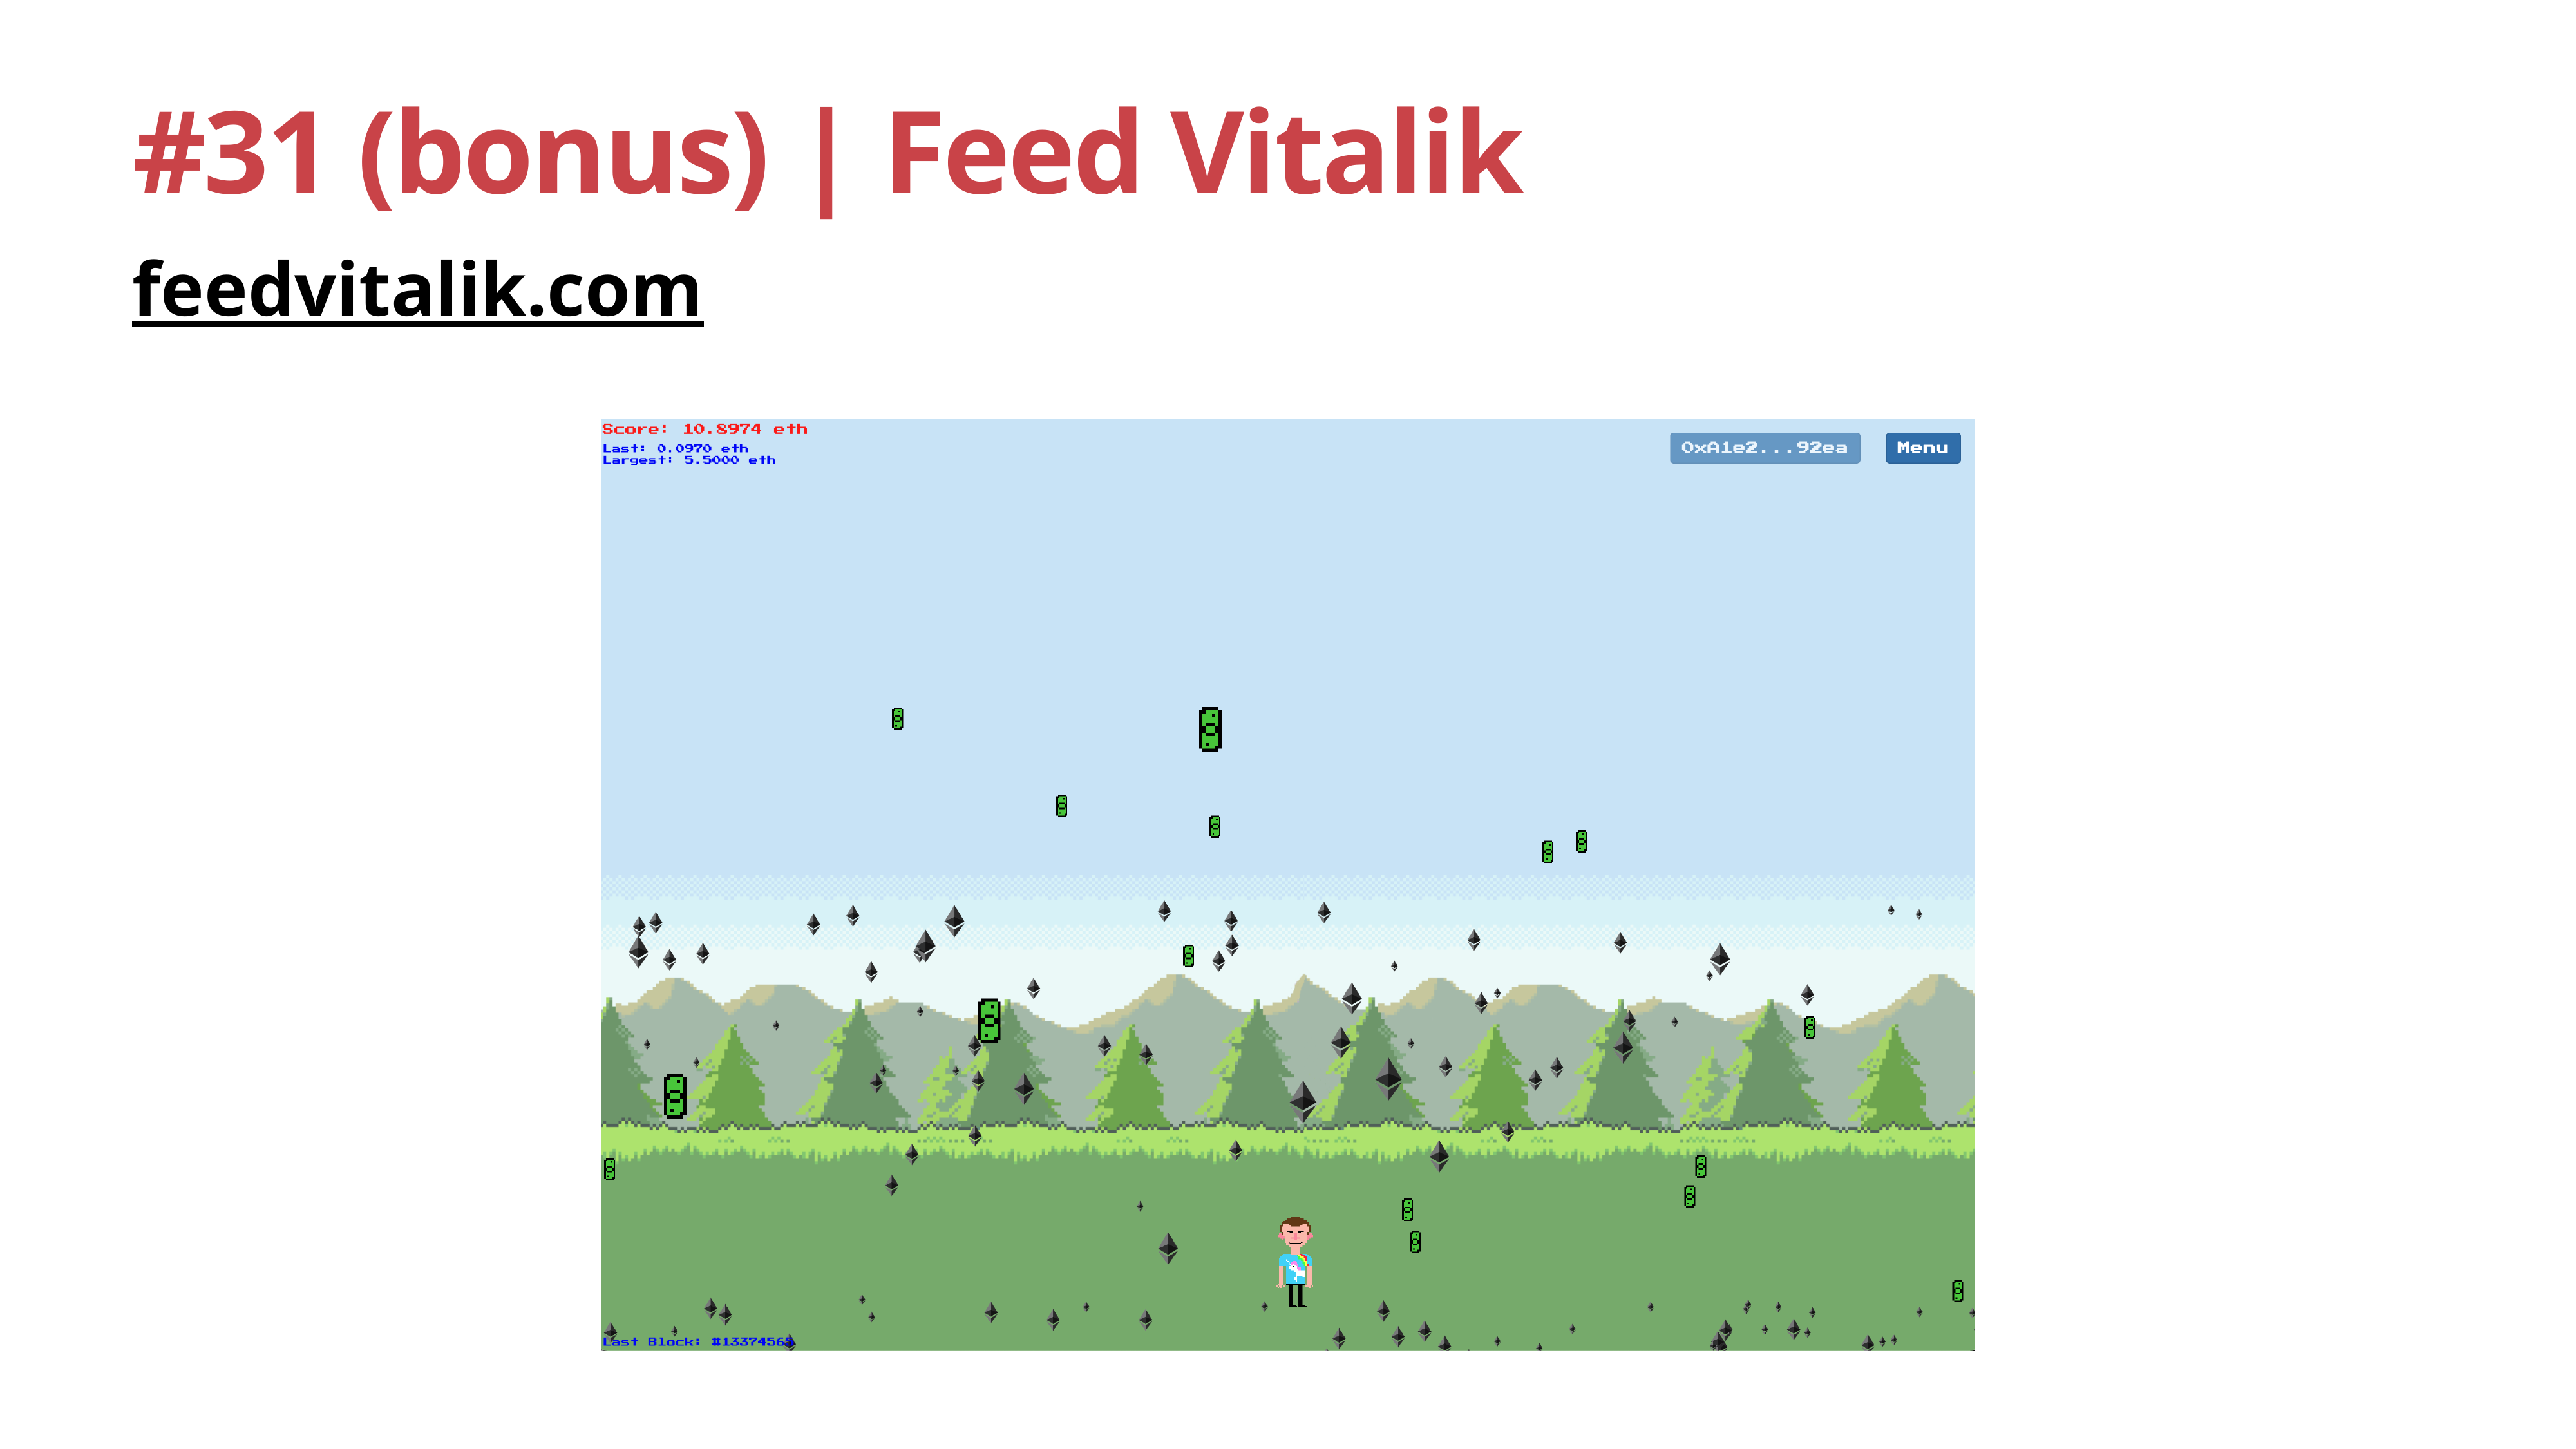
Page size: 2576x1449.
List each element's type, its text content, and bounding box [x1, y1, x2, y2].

list feedvitalik.com [127, 236, 2449, 337]
title #31 (bonus) | Feed Vitalik [127, 100, 2449, 236]
picture [601, 419, 1975, 1351]
